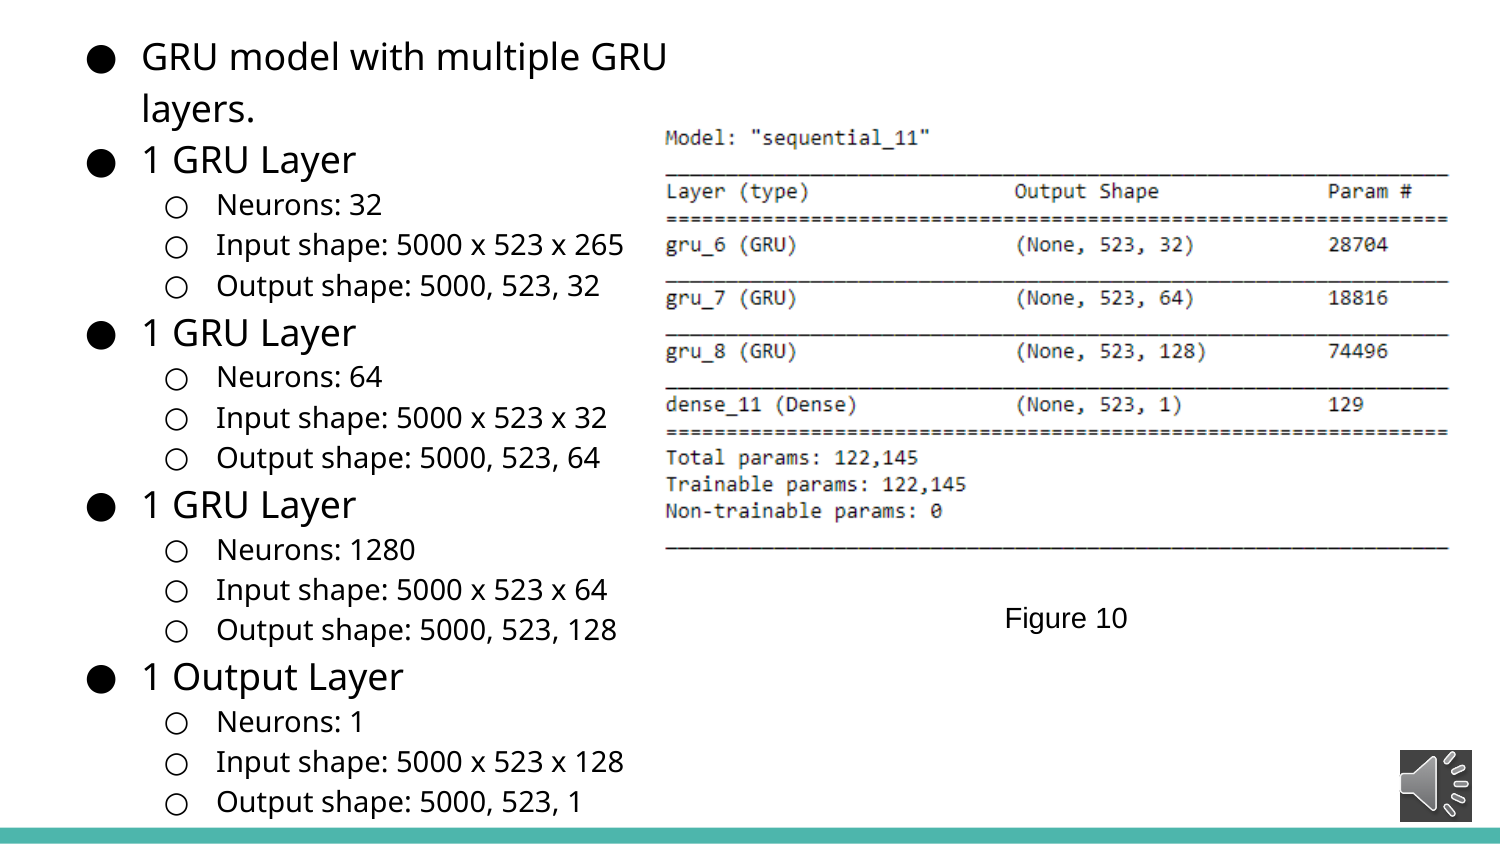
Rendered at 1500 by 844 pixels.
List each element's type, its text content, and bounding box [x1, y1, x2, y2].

picture [1398, 748, 1474, 824]
list GRU model with multiple GRU layers. 1 GRU Layer Neurons: 32 Input shape: 5000 x 523 x 265 Output shape: 5000, 523, 32 1 GRU Layer Neurons: 64 Input shape: 5000 x 523 x 32 Output shape: 5000, 523, 64 1 GRU Layer Neurons: 1280 Input shape: 5000 x 523 x 64 Output shape: 5000, 523, 128 1 Output Layer Neurons: 1 Input shape: 5000 x 523 x 128 Output shape: 5000, 523, 1 [51, 11, 740, 825]
text_box Figure 10 [989, 579, 1146, 622]
picture [647, 120, 1488, 562]
